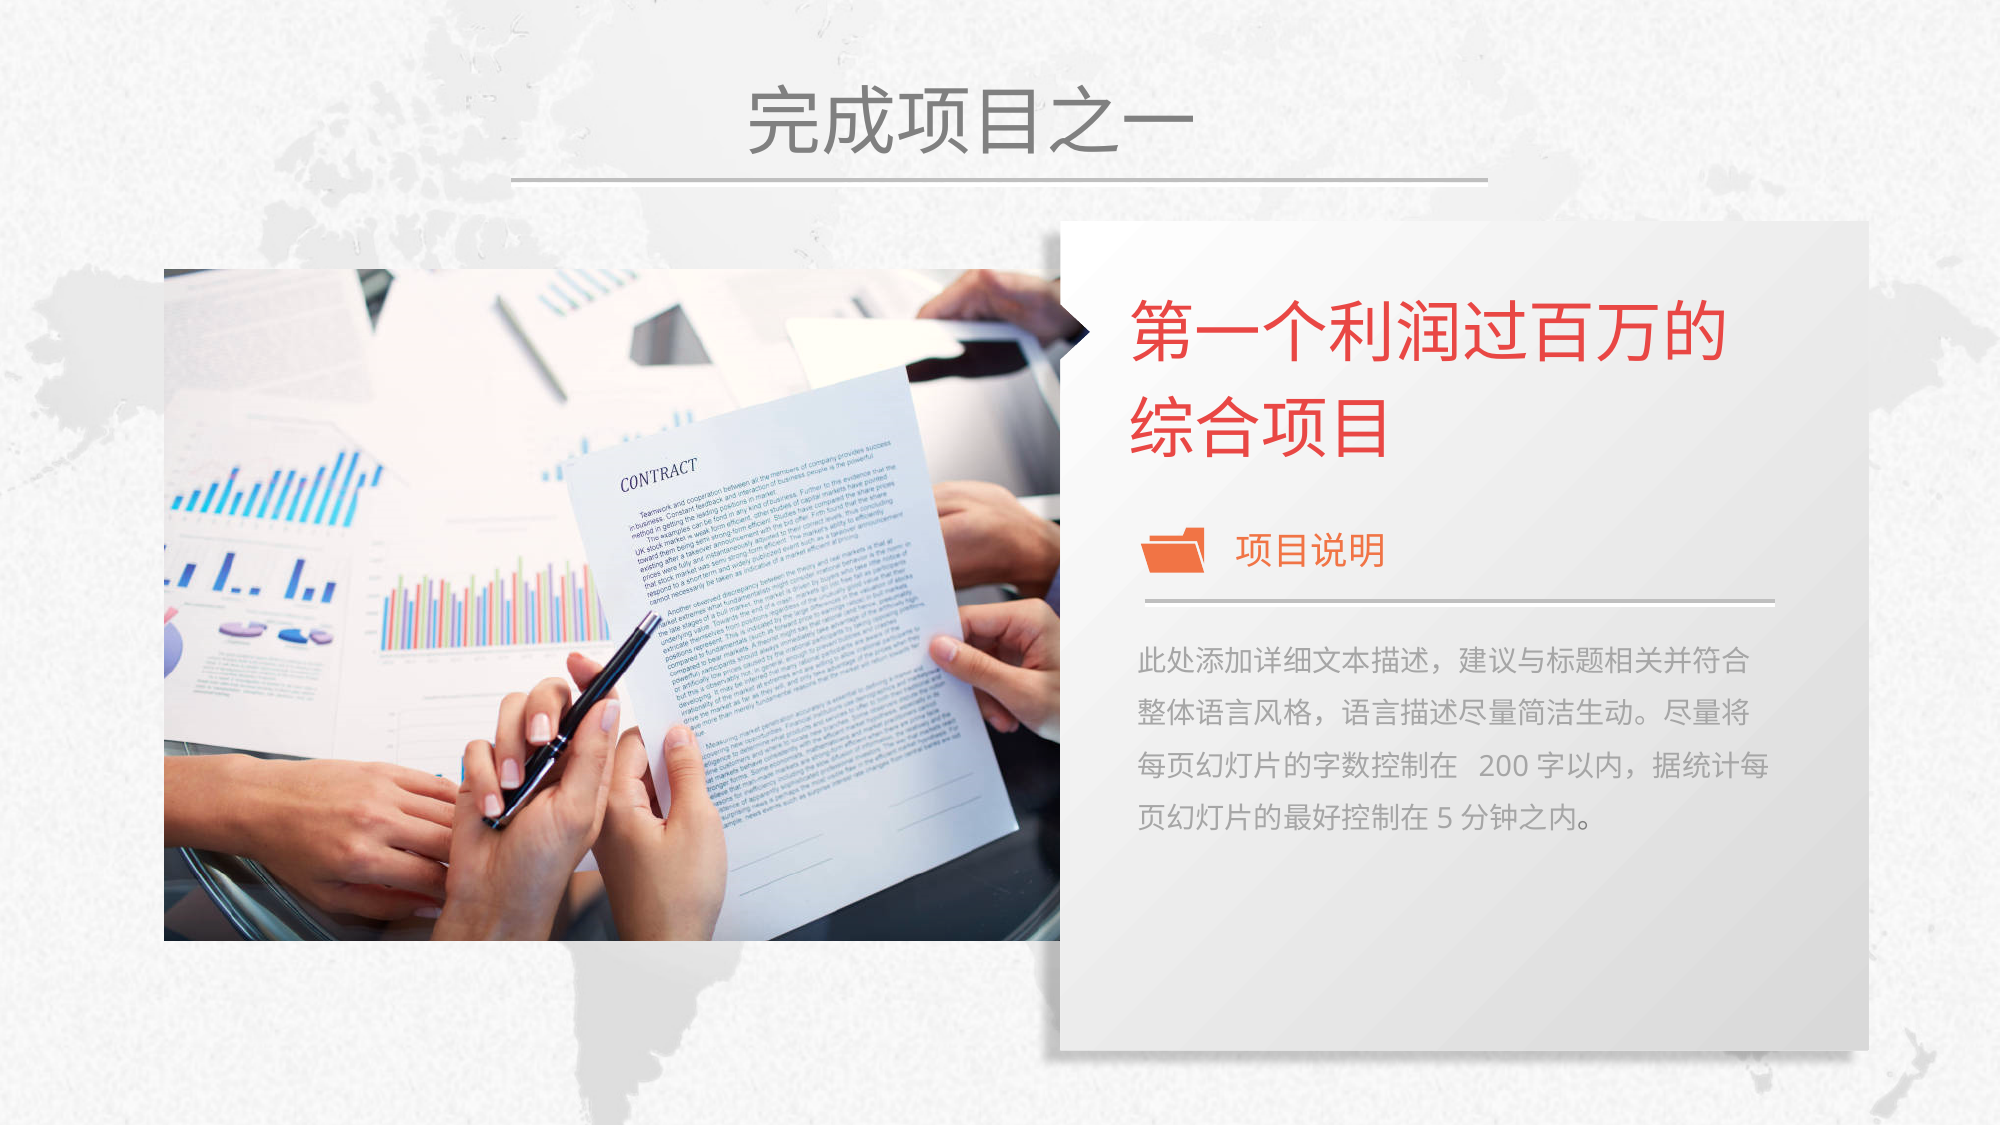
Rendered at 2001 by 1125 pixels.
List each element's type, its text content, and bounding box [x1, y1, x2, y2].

text_box 第一个利润过百万的综合项目 [1113, 266, 1798, 474]
title 完成项目之一 [373, 68, 1570, 181]
text_box [1059, 220, 1870, 1052]
picture [0, 0, 2000, 1125]
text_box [1137, 519, 1775, 848]
